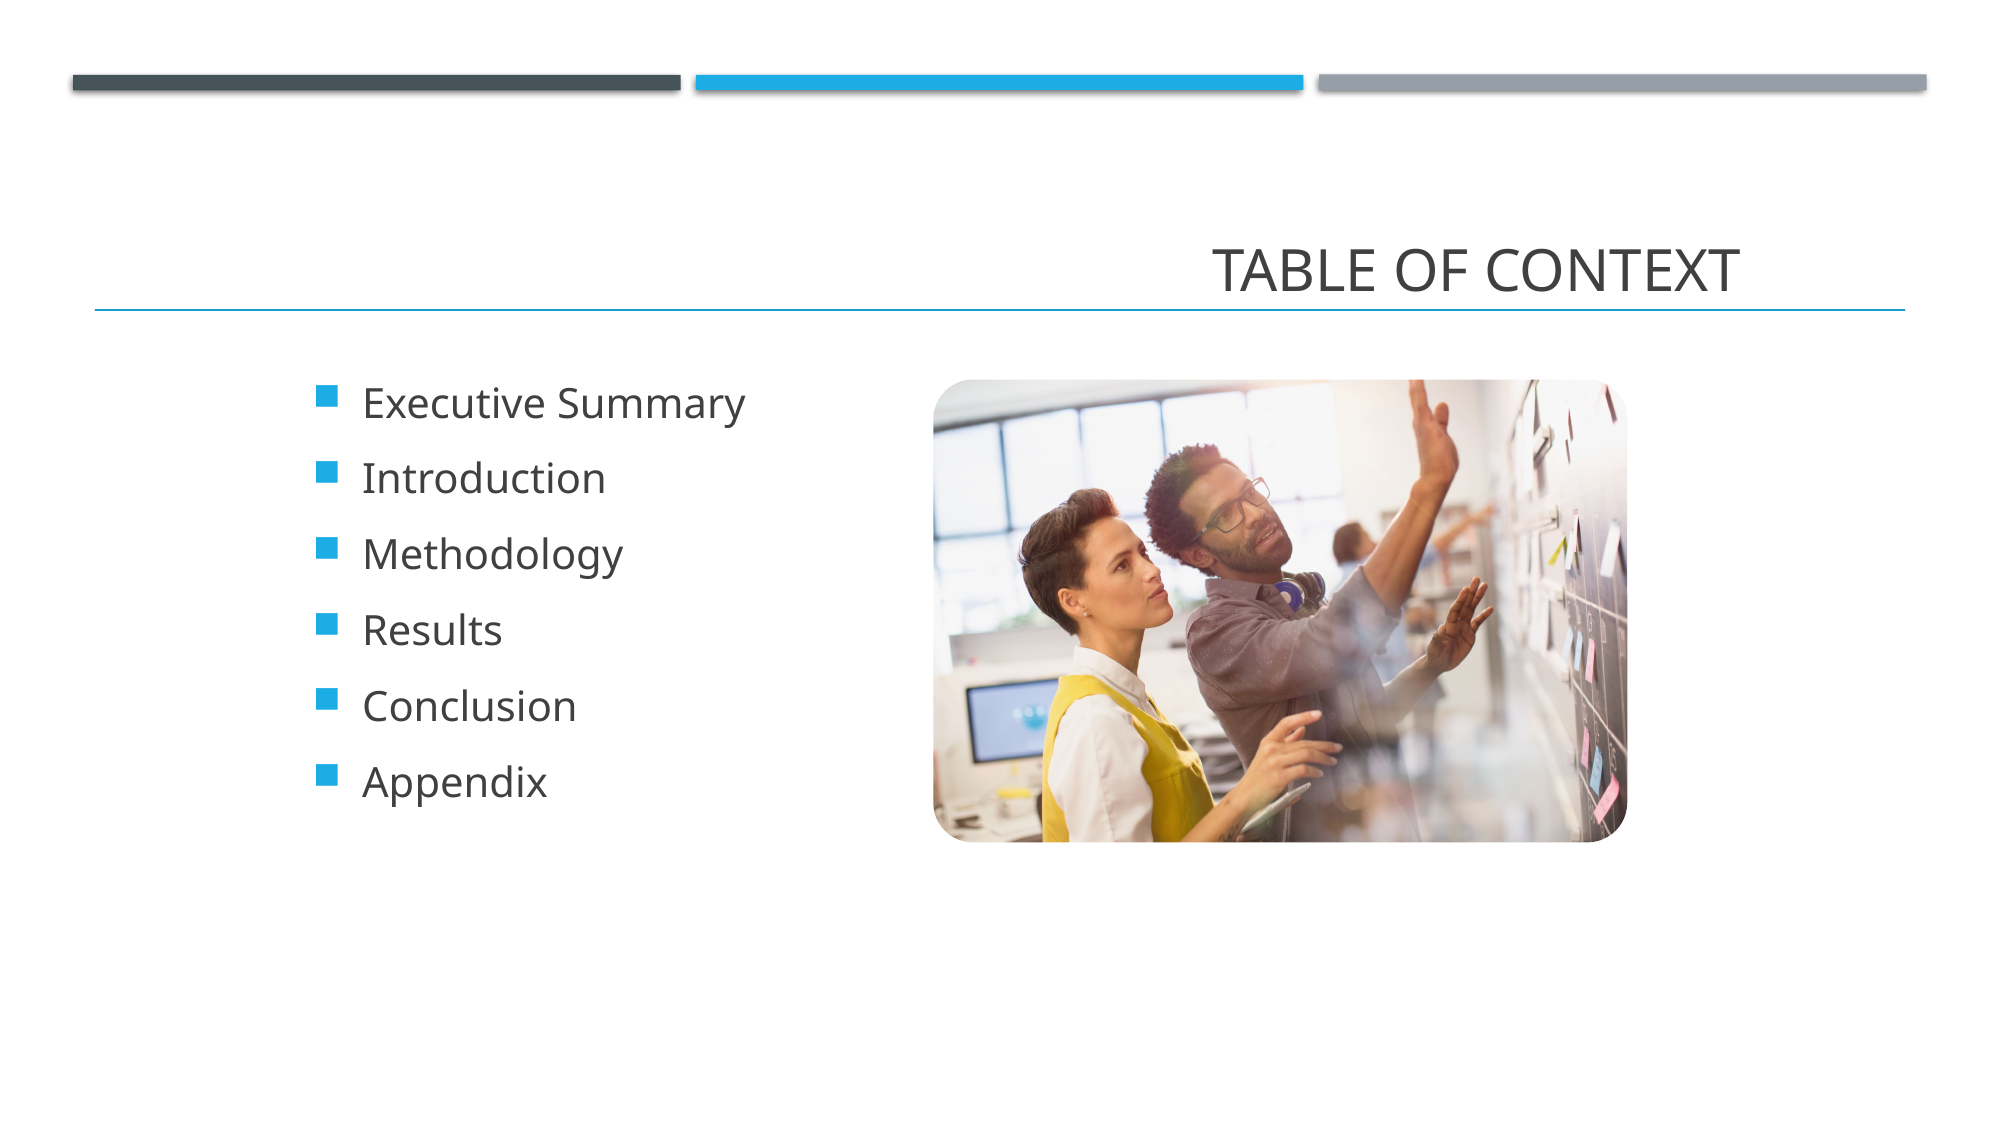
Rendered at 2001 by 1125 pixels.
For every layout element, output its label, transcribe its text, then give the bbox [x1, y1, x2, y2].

title Table of Context [296, 115, 1905, 309]
picture [932, 379, 1628, 843]
list Executive Summary Introduction Methodology Results Conclusion Appendix [296, 354, 819, 890]
